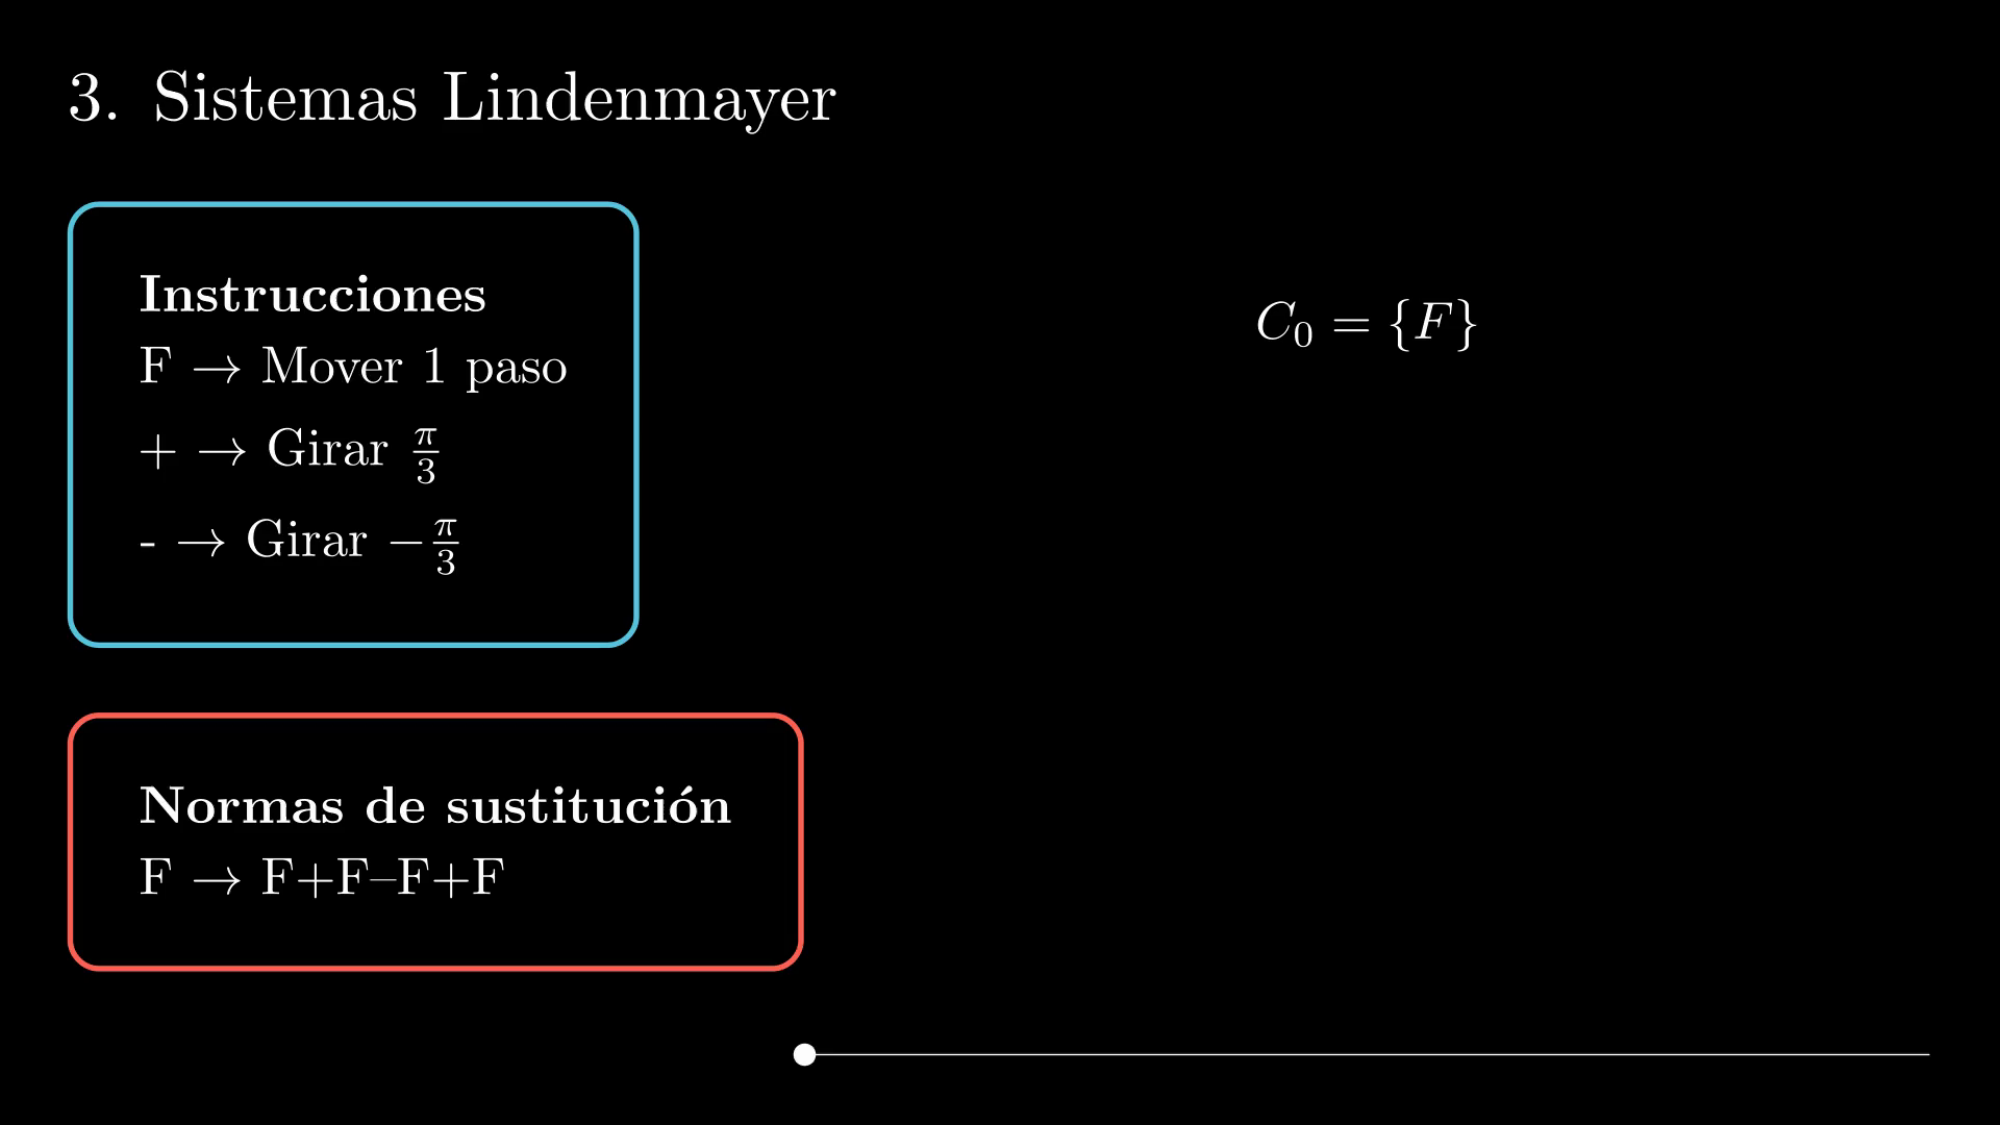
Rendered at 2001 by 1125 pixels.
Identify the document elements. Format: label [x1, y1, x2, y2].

text_box [0, 0, 2000, 1125]
